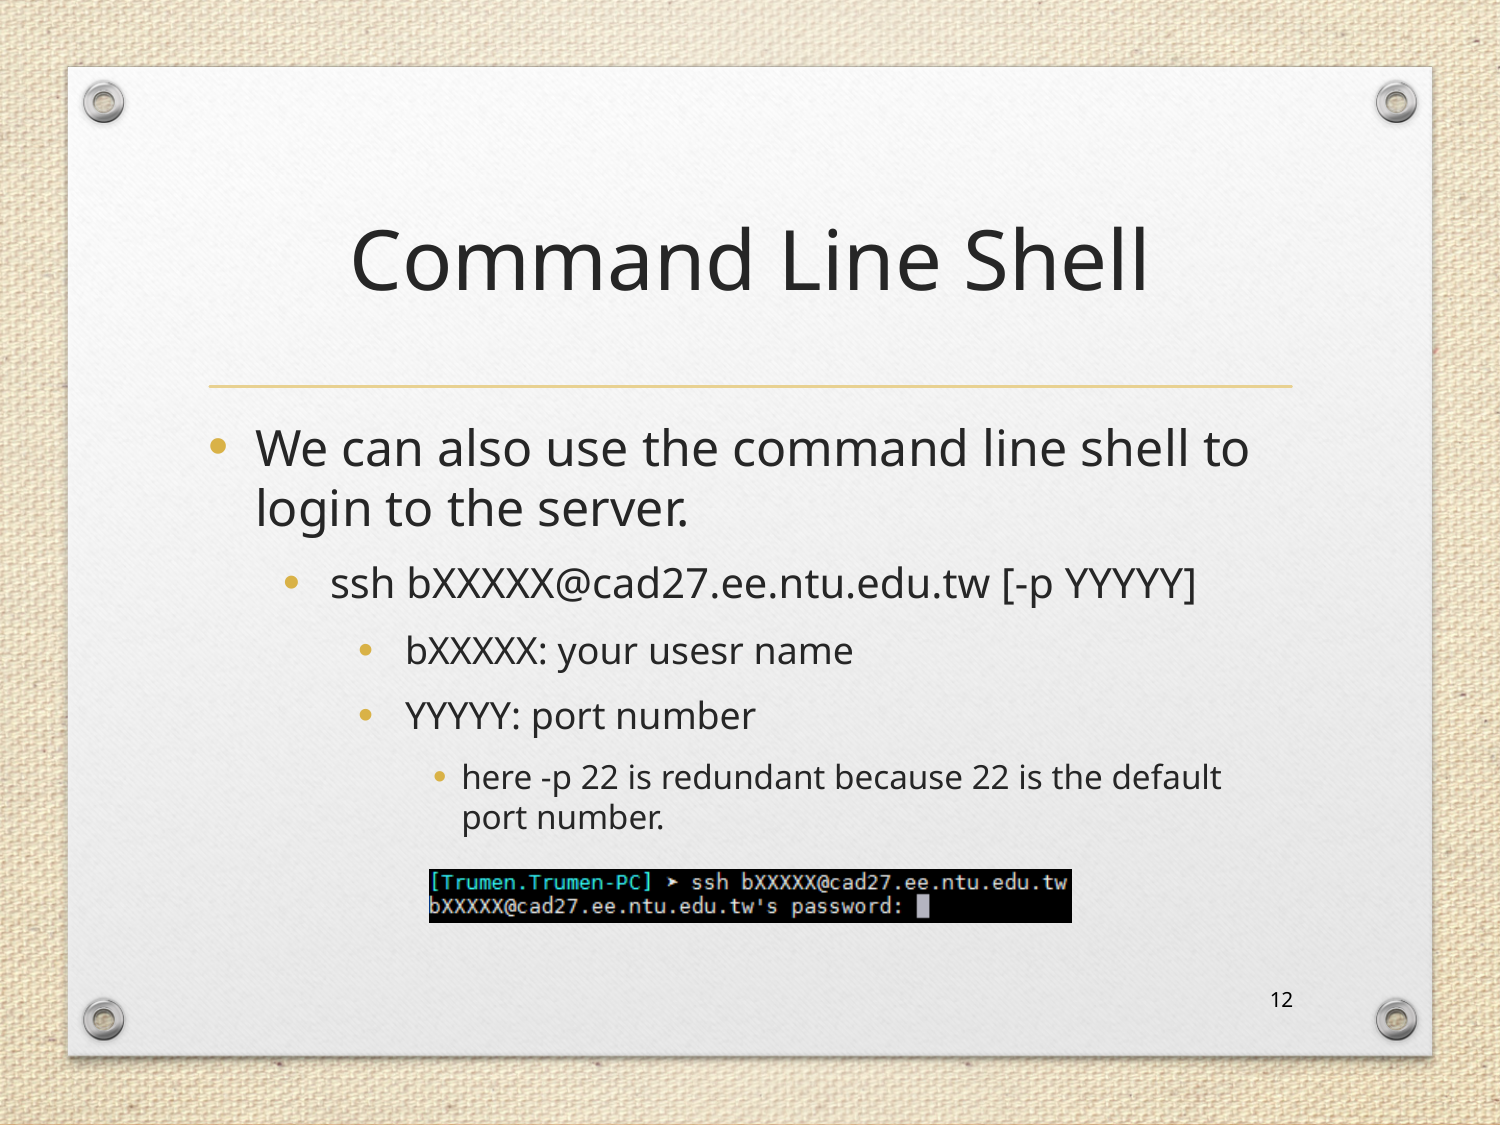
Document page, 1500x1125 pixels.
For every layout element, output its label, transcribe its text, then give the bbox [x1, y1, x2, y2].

title Command Line Shell [193, 150, 1309, 365]
slide_number 12 [1243, 977, 1309, 1024]
list We can also use the command line shell to login to the server. ssh bXXXXX@cad27.ee.ntu.edu.tw [-p YYYYY] bXXXXX: your usesr name YYYYY: port number here -p 22 is redundant because 22 is the default port number. [193, 408, 1309, 974]
picture [0, 0, 1500, 1125]
